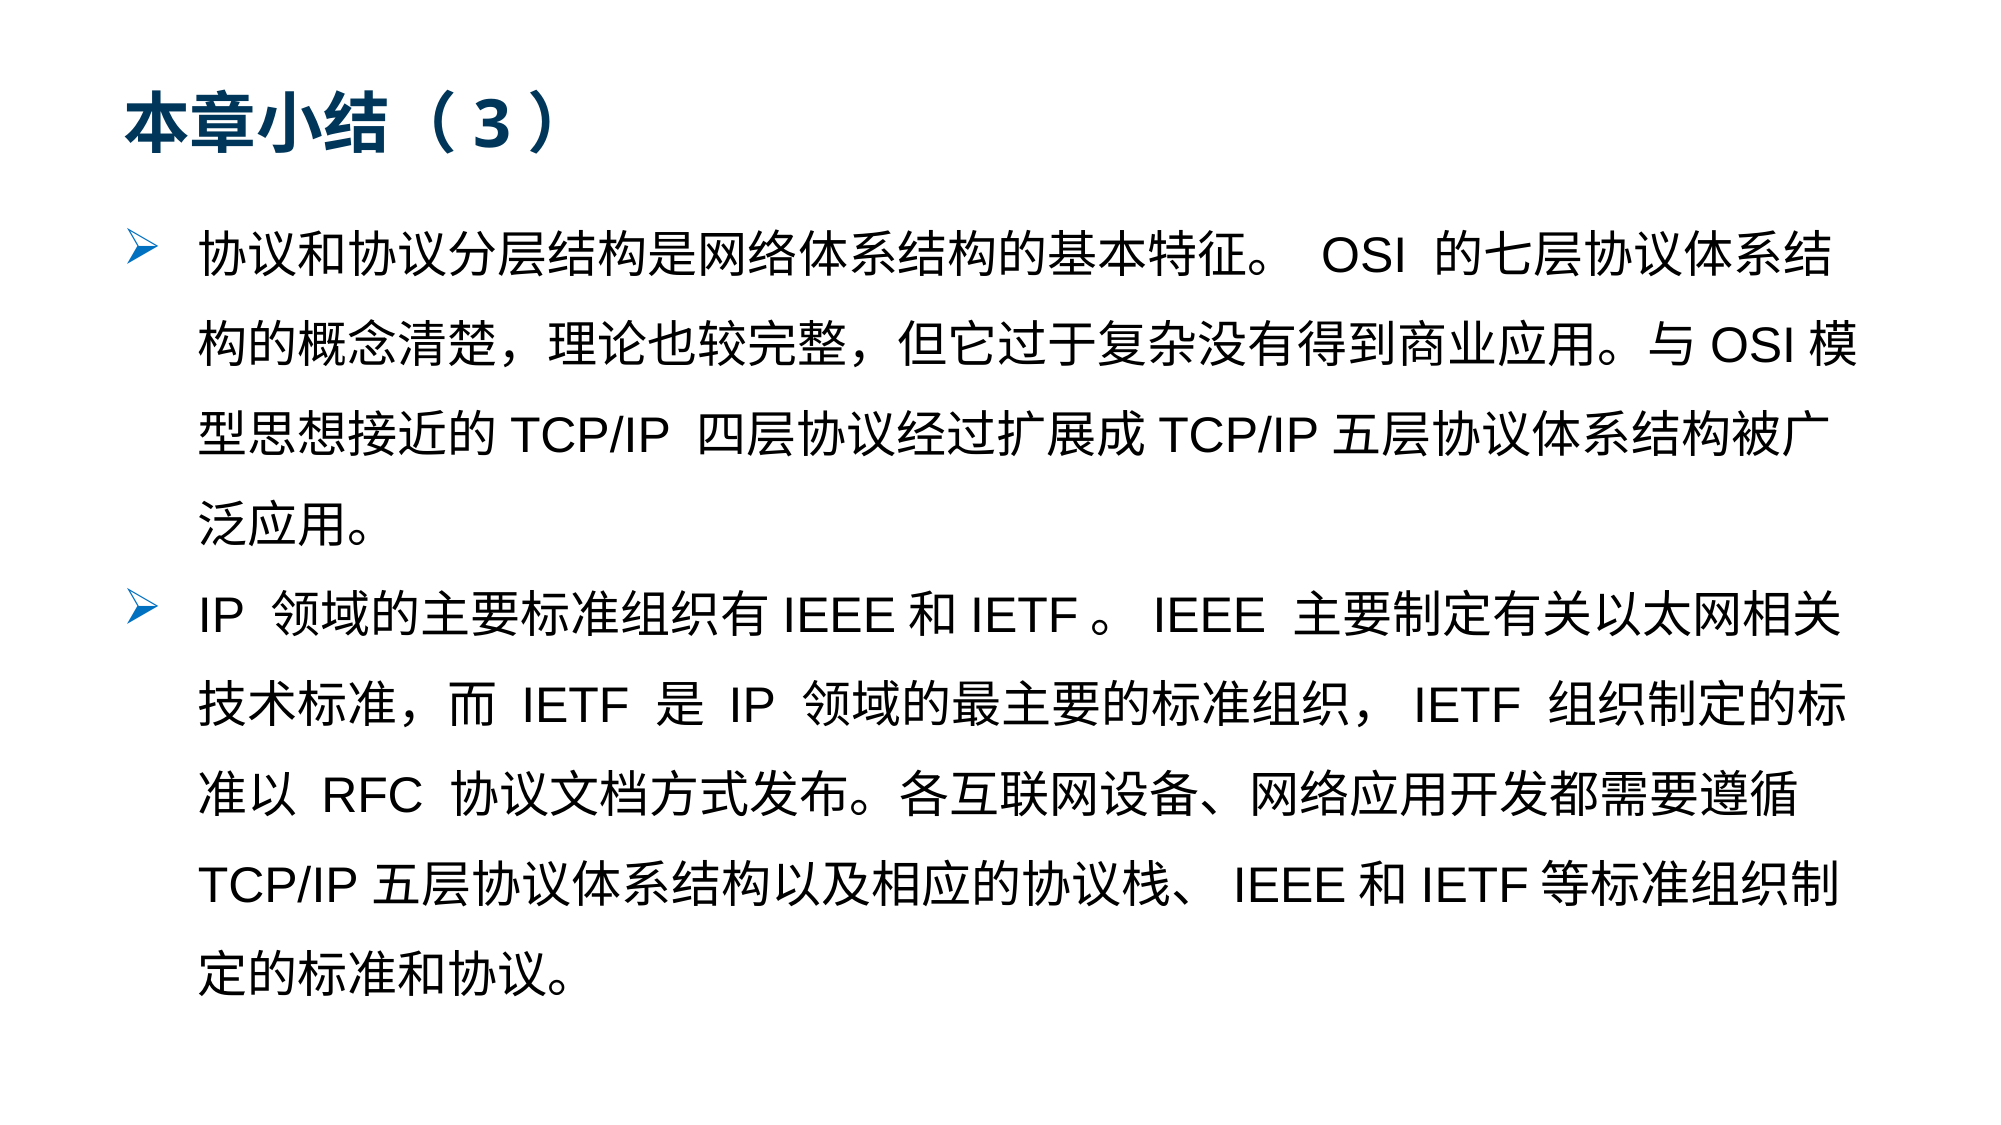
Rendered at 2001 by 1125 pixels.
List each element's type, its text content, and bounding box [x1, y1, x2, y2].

text_box 协议和协议分层结构是网络体系结构的基本特征。 OSI 的七层协议体系结构的概念清楚，理论也较完整，但它过于复杂没有得到商业应用。与OSI模型思想接近的TCP/IP 四层协议经过扩展成TCP/IP五层协议体系结构被广泛应用。 IP 领域的主要标准组织有IEEE和IETF。IEEE 主要制定有关以太网相关技术标准，而 IETF 是 IP 领域的最主要的标准组织，IETF 组织制定的标准以 RFC 协议文档方式发布。各互联网设备、网络应用开发都需要遵循TCP/IP五层协议体系结构以及相应的协议栈、IEEE和IETF等标准组织制定的标准和协议。 [108, 185, 1890, 1011]
title 本章小结（3） [108, 0, 1890, 169]
